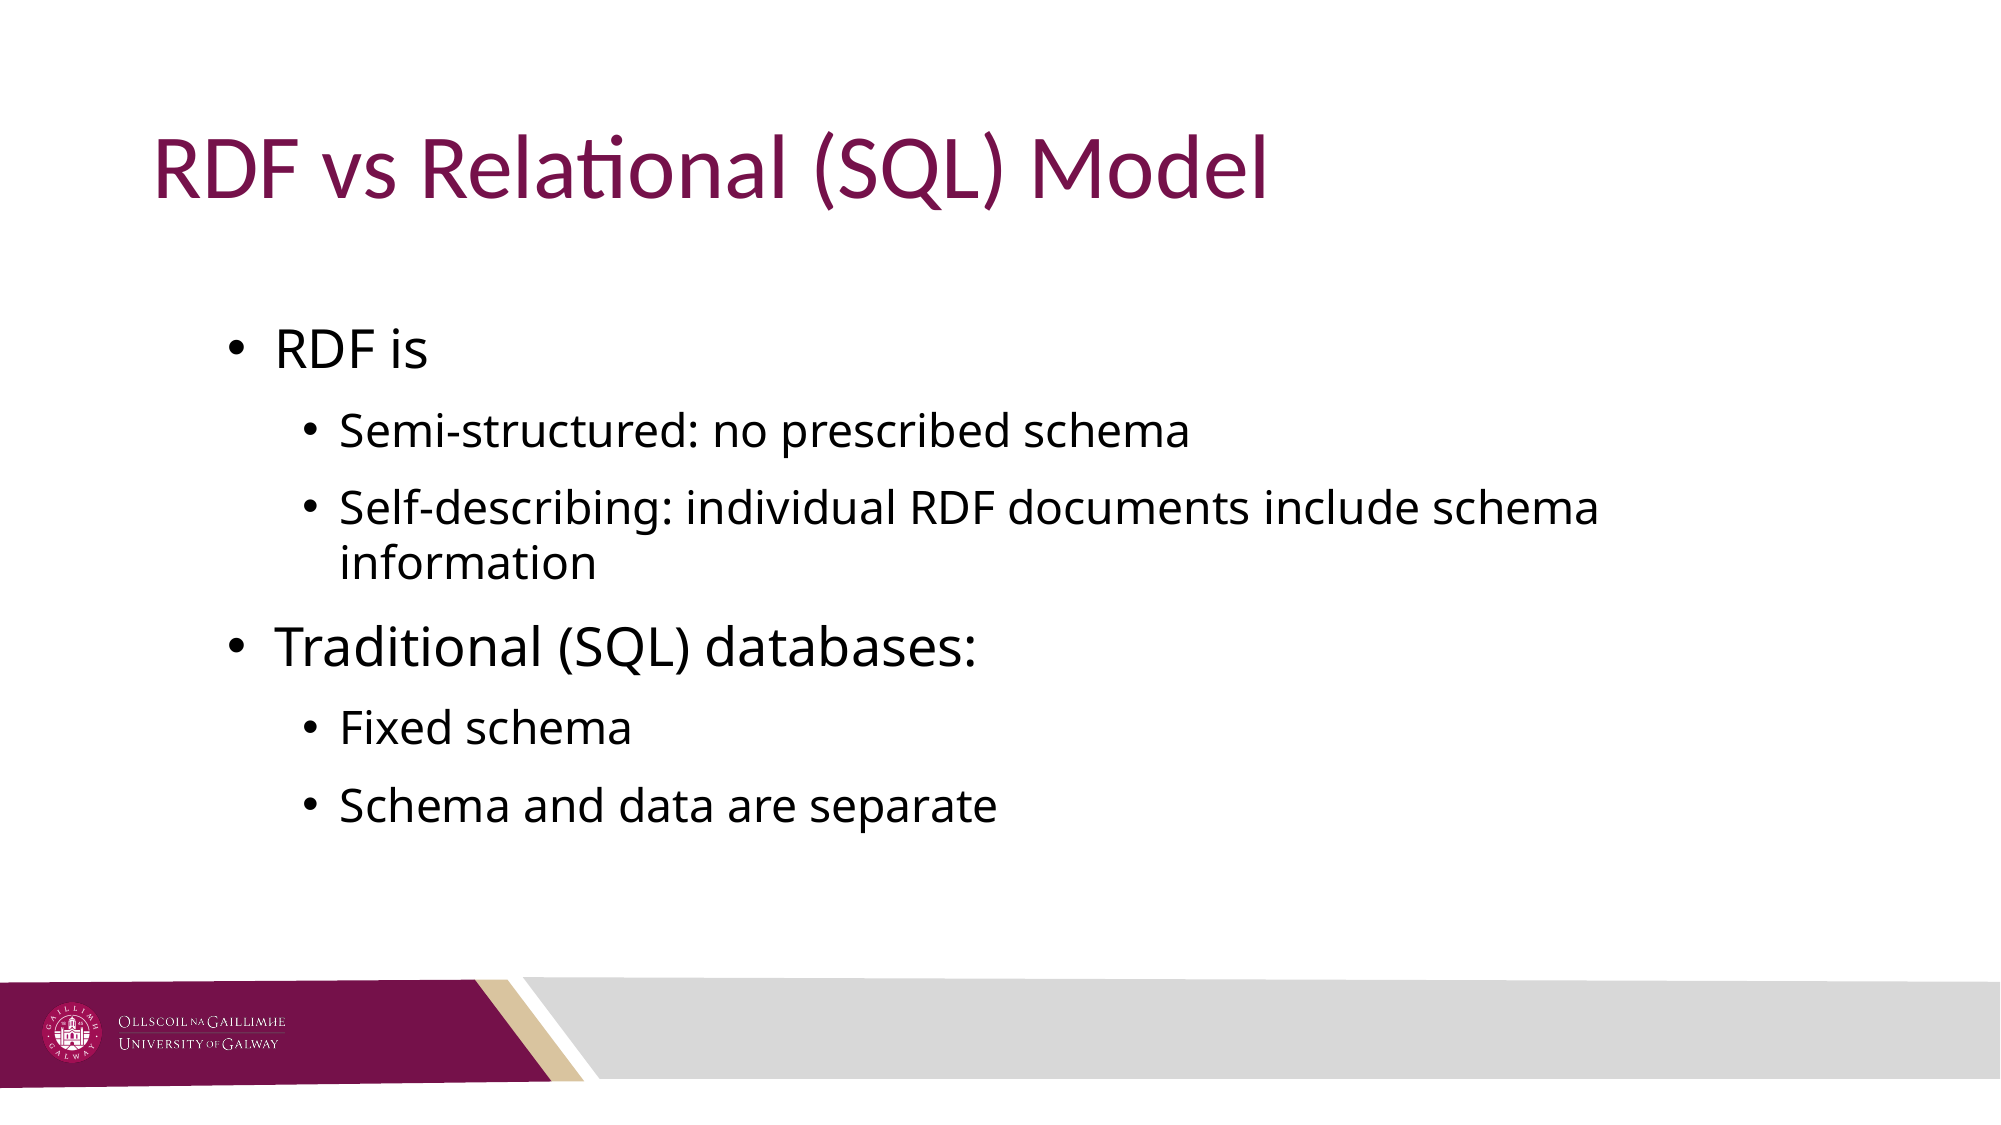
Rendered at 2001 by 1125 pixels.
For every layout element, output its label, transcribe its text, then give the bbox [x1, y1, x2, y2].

picture [42, 1002, 285, 1063]
list RDF is Semi-structured: no prescribed schema Self-describing: individual RDF documents include schema information Traditional (SQL) databases: Fixed schema Schema and data are separate [137, 299, 1863, 925]
title RDF vs Relational (SQL) Model [137, 59, 1863, 278]
